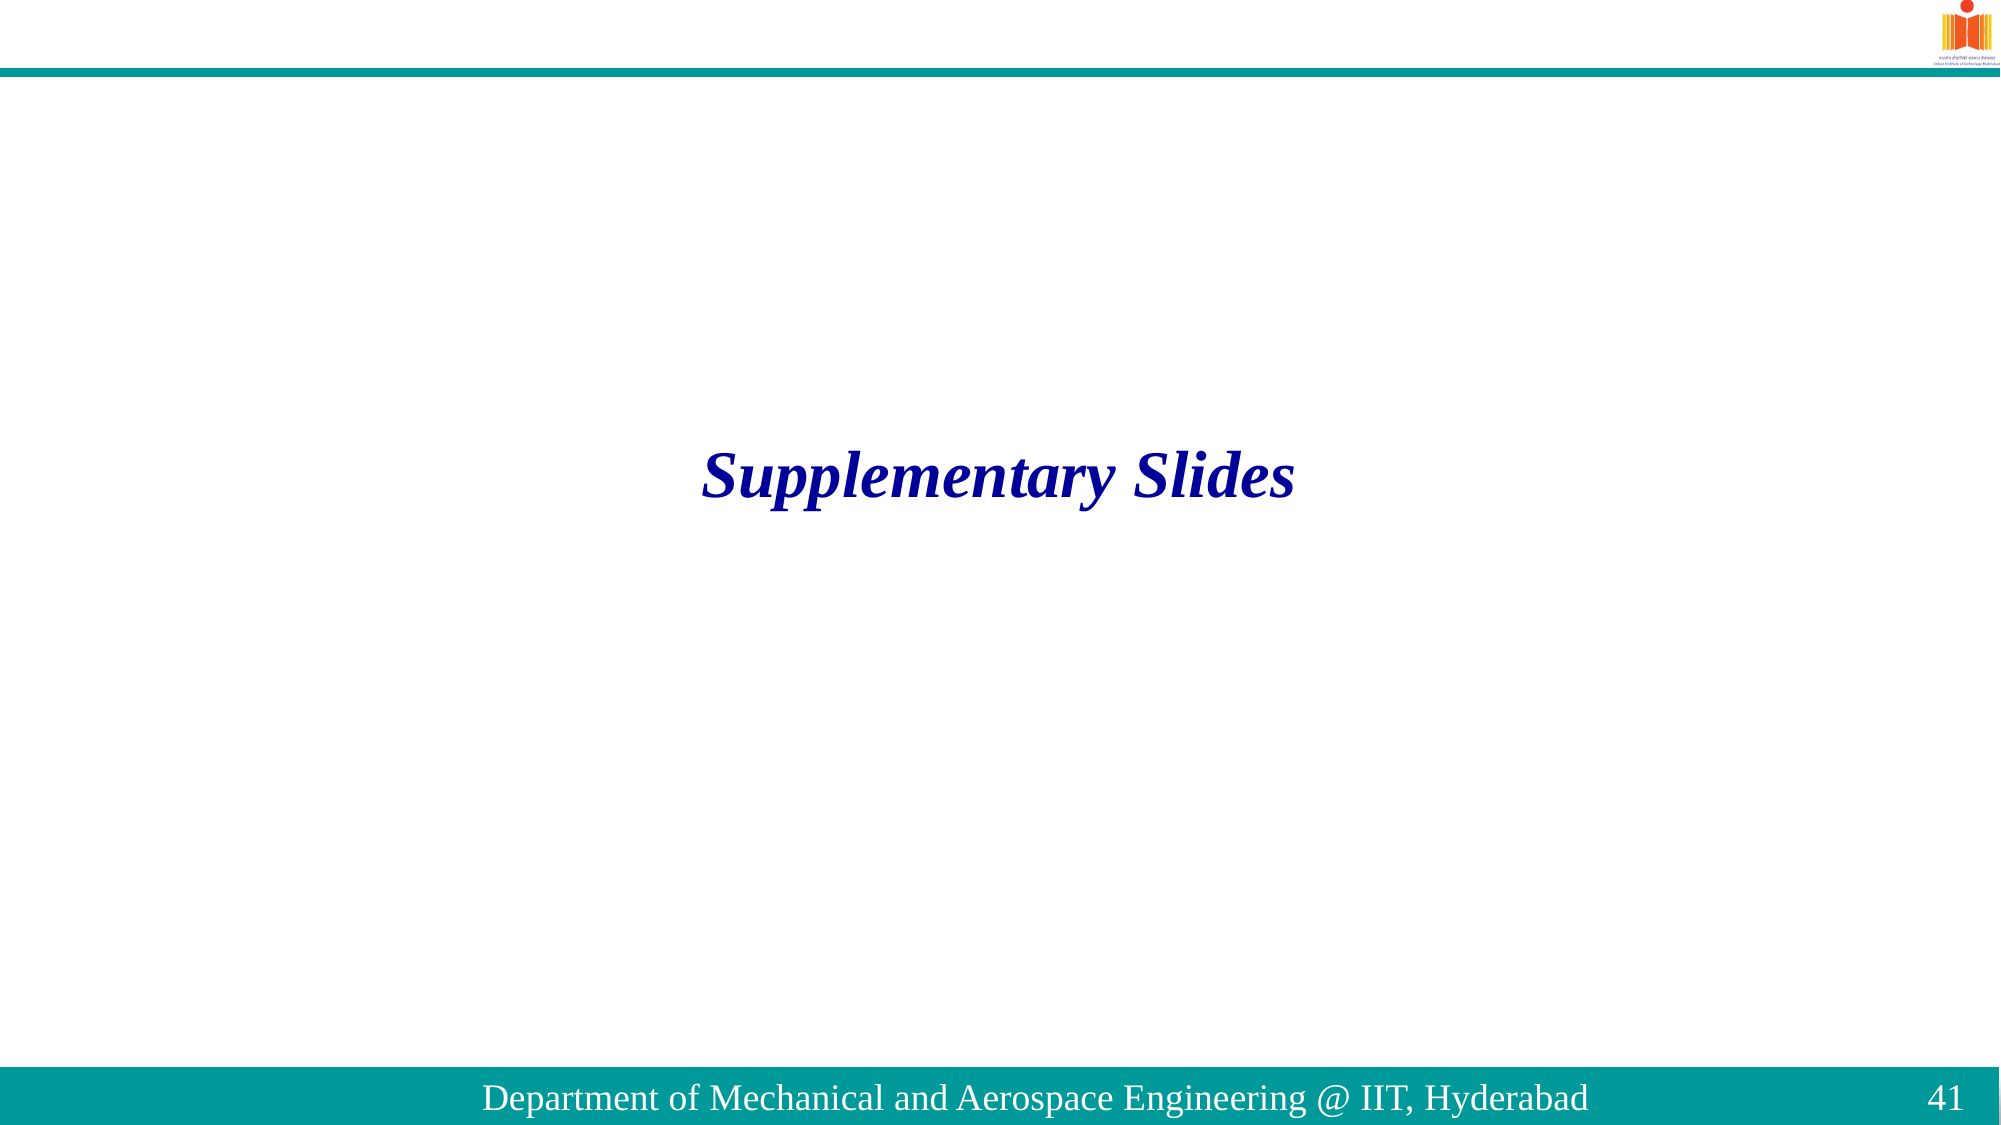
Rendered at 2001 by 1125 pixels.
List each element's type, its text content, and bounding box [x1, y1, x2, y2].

picture [1934, 0, 2000, 66]
text_box Supplementary Slides [16, 423, 1983, 518]
slide_number 41 [1893, 1065, 1999, 1125]
